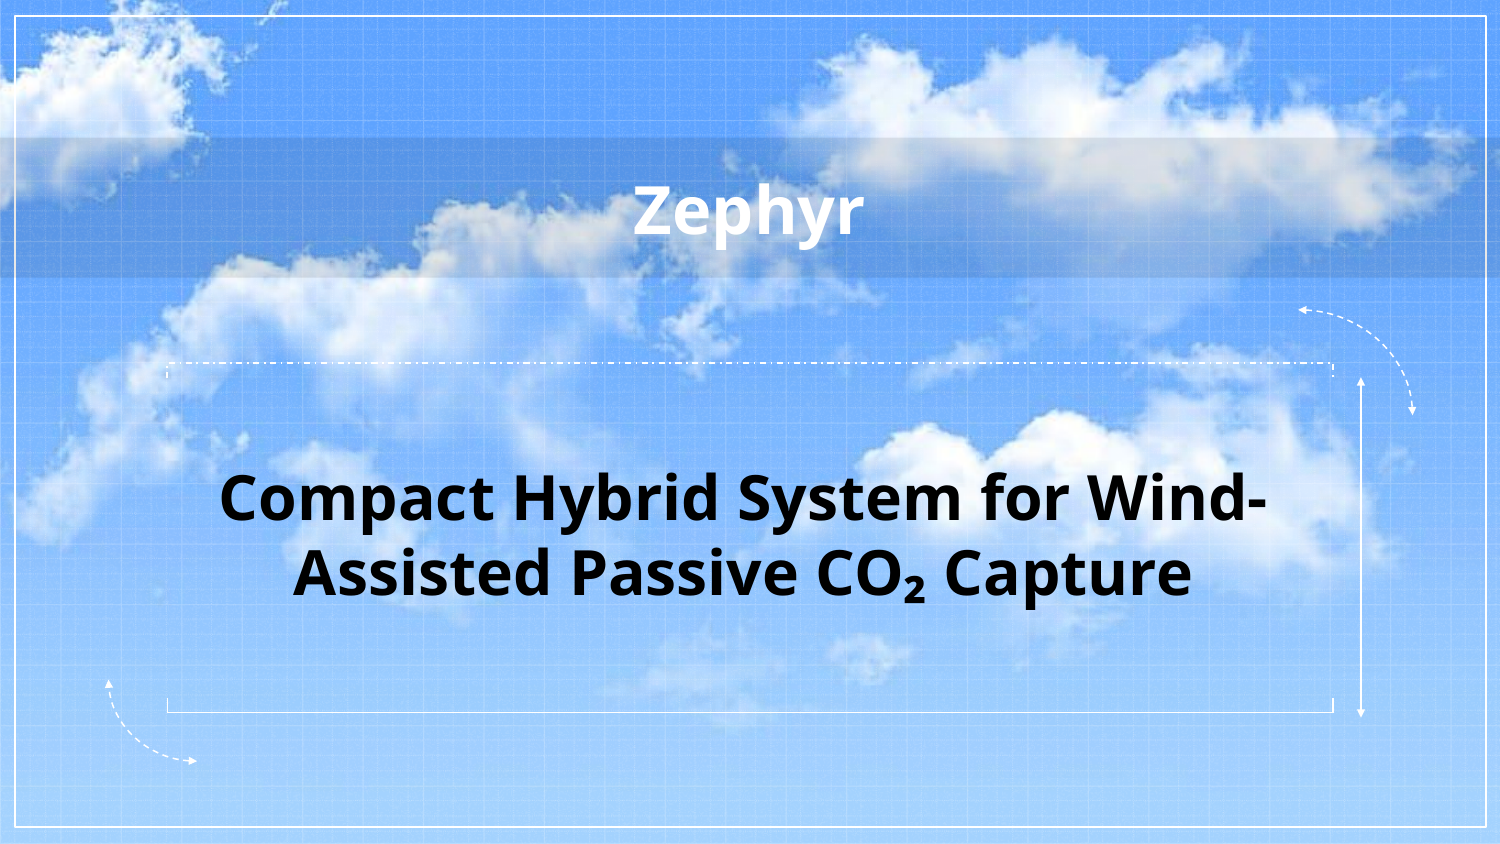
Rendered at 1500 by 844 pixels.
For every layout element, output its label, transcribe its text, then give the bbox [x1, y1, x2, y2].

picture [16, 17, 1485, 137]
text_box Zephyr [0, 137, 1500, 278]
picture [0, 278, 1500, 844]
picture [16, 278, 1485, 826]
picture [0, 0, 1500, 137]
title Compact Hybrid System for Wind-Assisted Passive CO₂ Capture [152, 429, 1336, 638]
